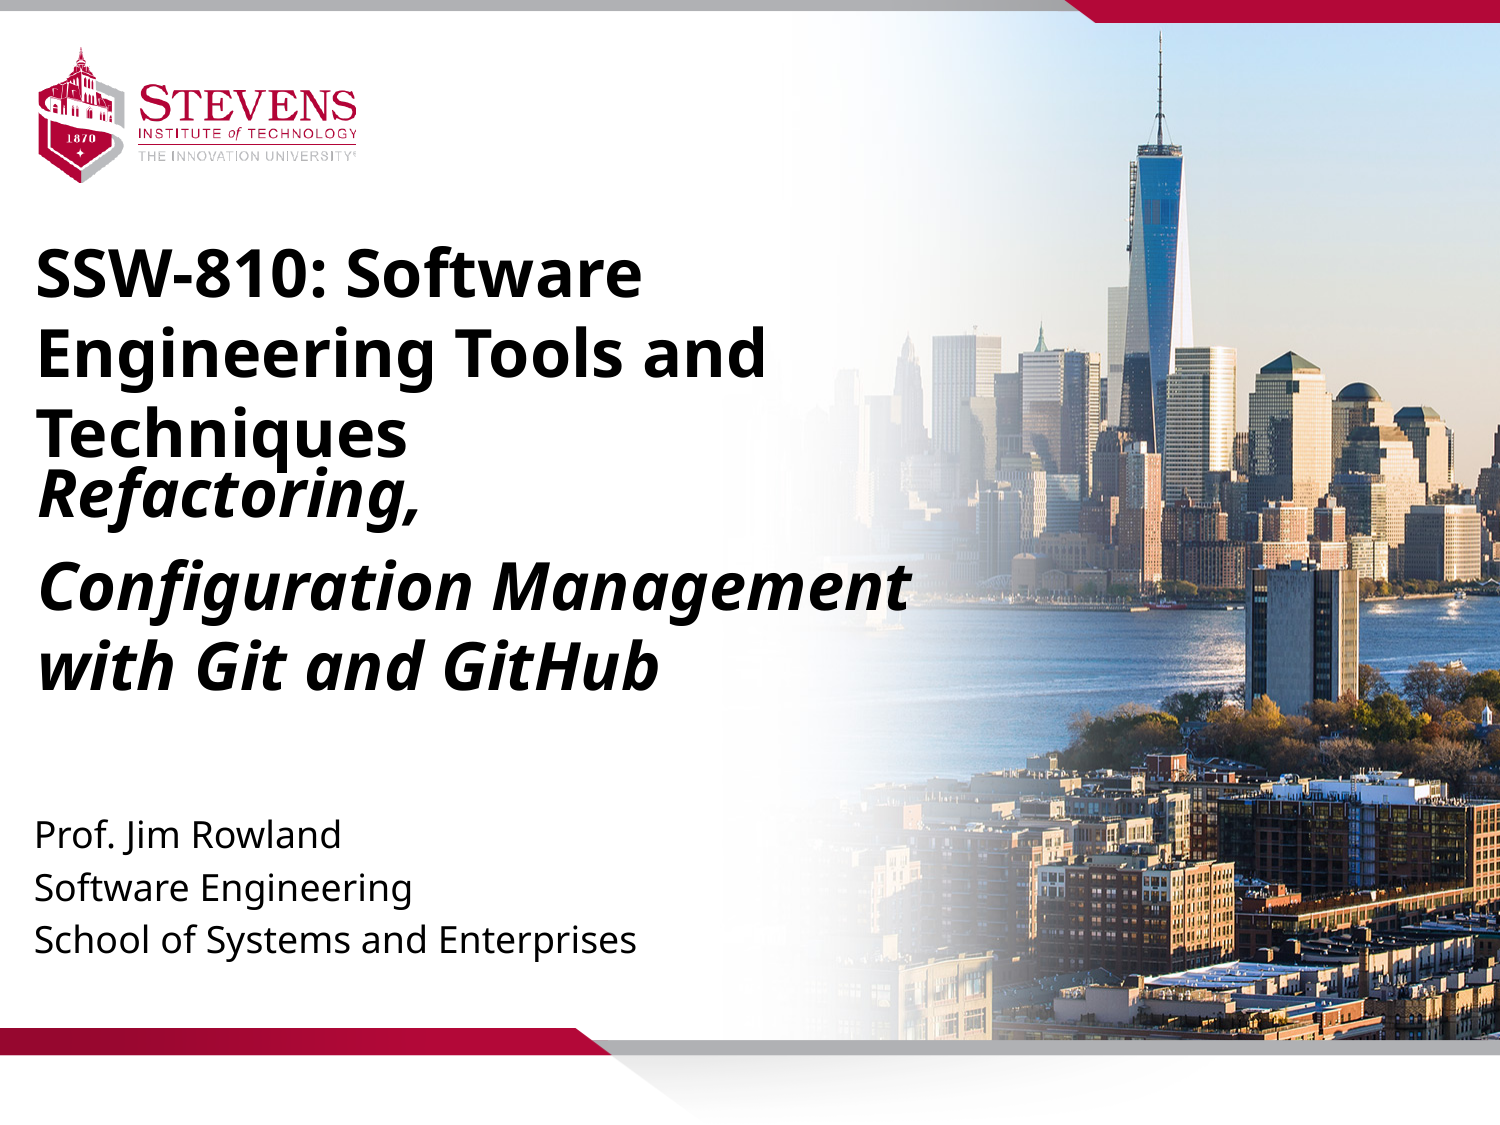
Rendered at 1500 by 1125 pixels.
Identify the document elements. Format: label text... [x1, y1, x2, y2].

picture [0, 0, 1500, 1125]
list Prof. Jim Rowland Software Engineering School of Systems and Enterprises [19, 803, 968, 1010]
list Refactoring, Configuration Management with Git and GitHub [22, 443, 970, 730]
list SSW-810: Software Engineering Tools and Techniques [20, 223, 1073, 554]
